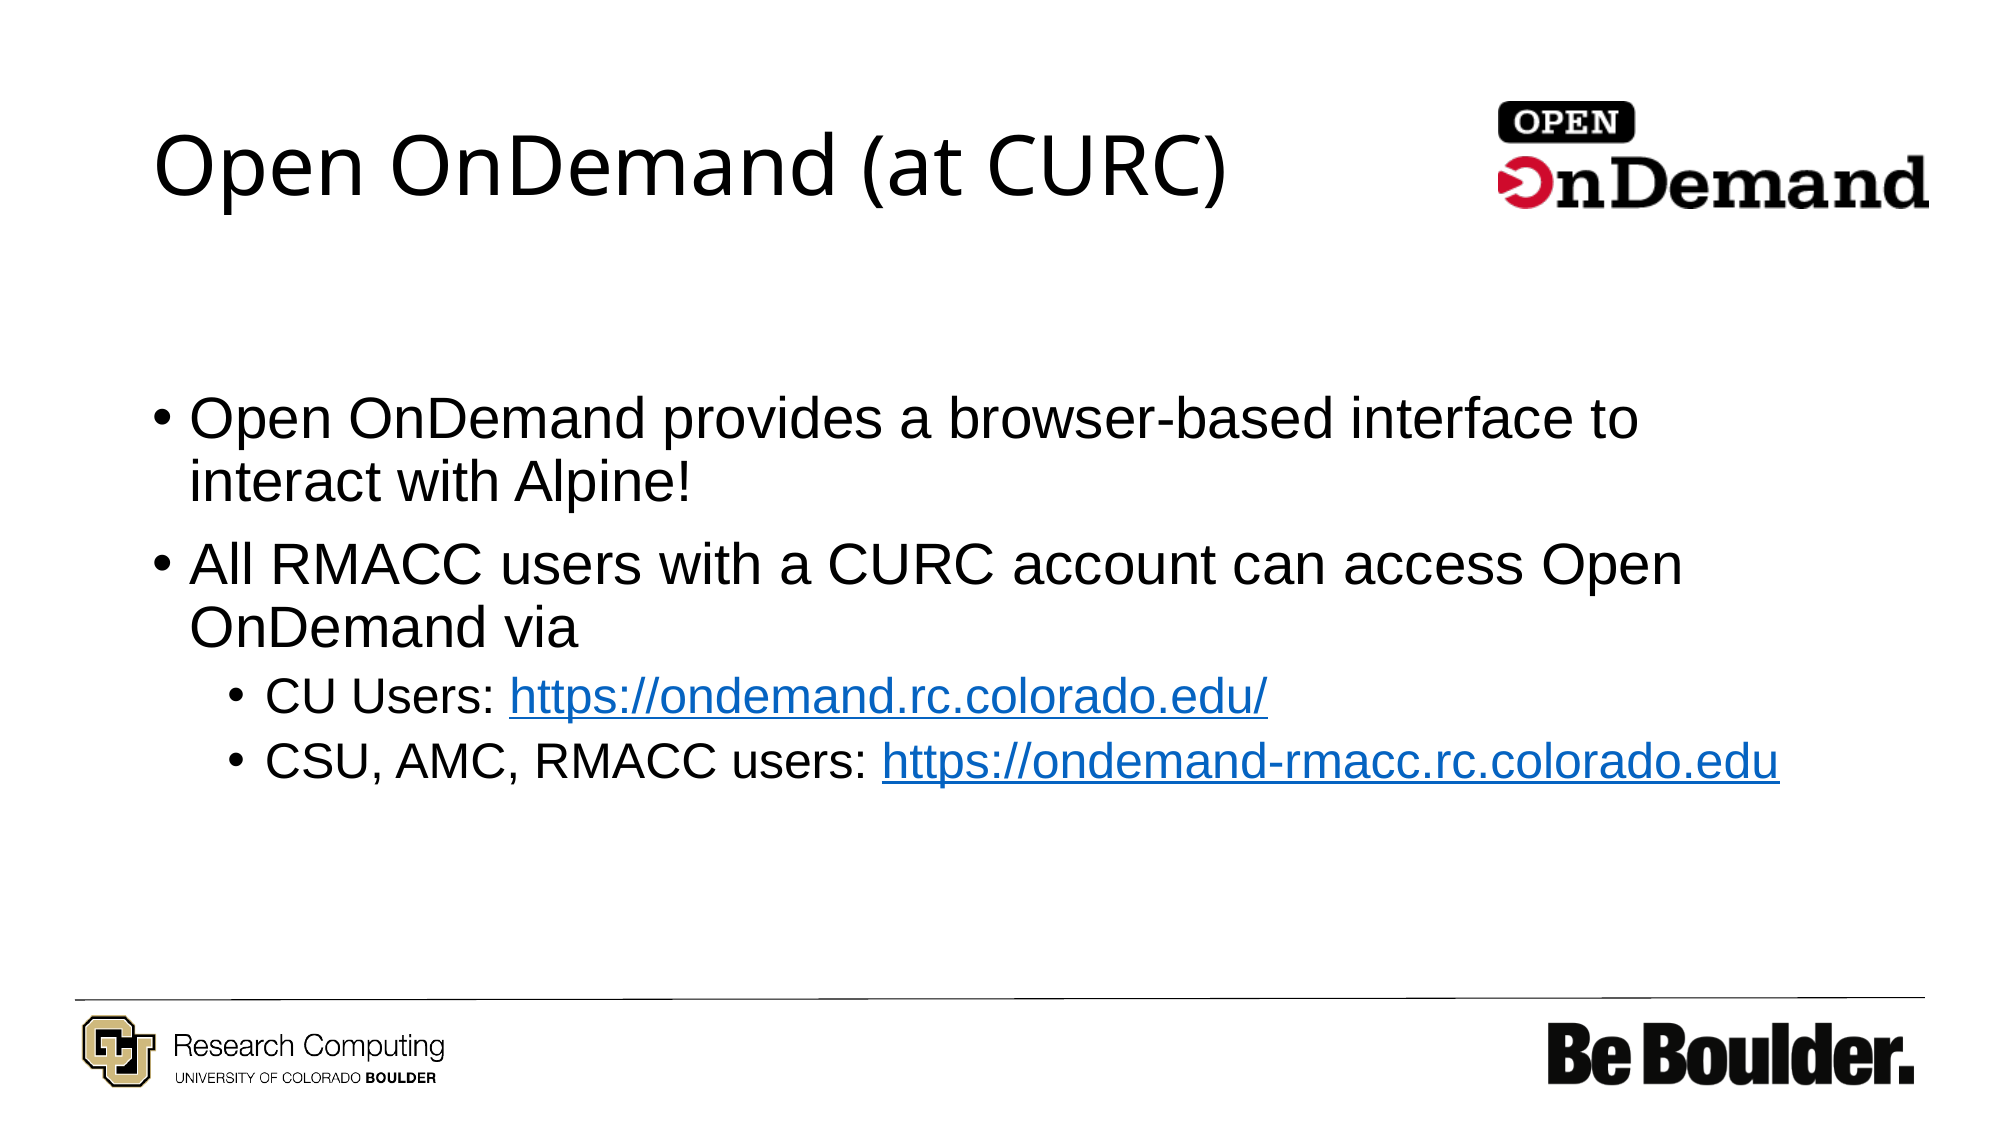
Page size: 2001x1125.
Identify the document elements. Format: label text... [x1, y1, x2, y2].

picture [81, 1015, 444, 1088]
picture [1524, 1015, 1938, 1088]
title Open OnDemand (at CURC) [137, 59, 2000, 278]
list Open OnDemand provides a browser-based interface to interact with Alpine! All RMACC users with a CURC account can access Open OnDemand via CU Users: https://ondemand.rc.colorado.edu/ CSU, AMC, RMACC users: https://ondemand-rmacc.rc.colorado.edu [137, 380, 1863, 841]
picture [1498, 101, 1929, 209]
